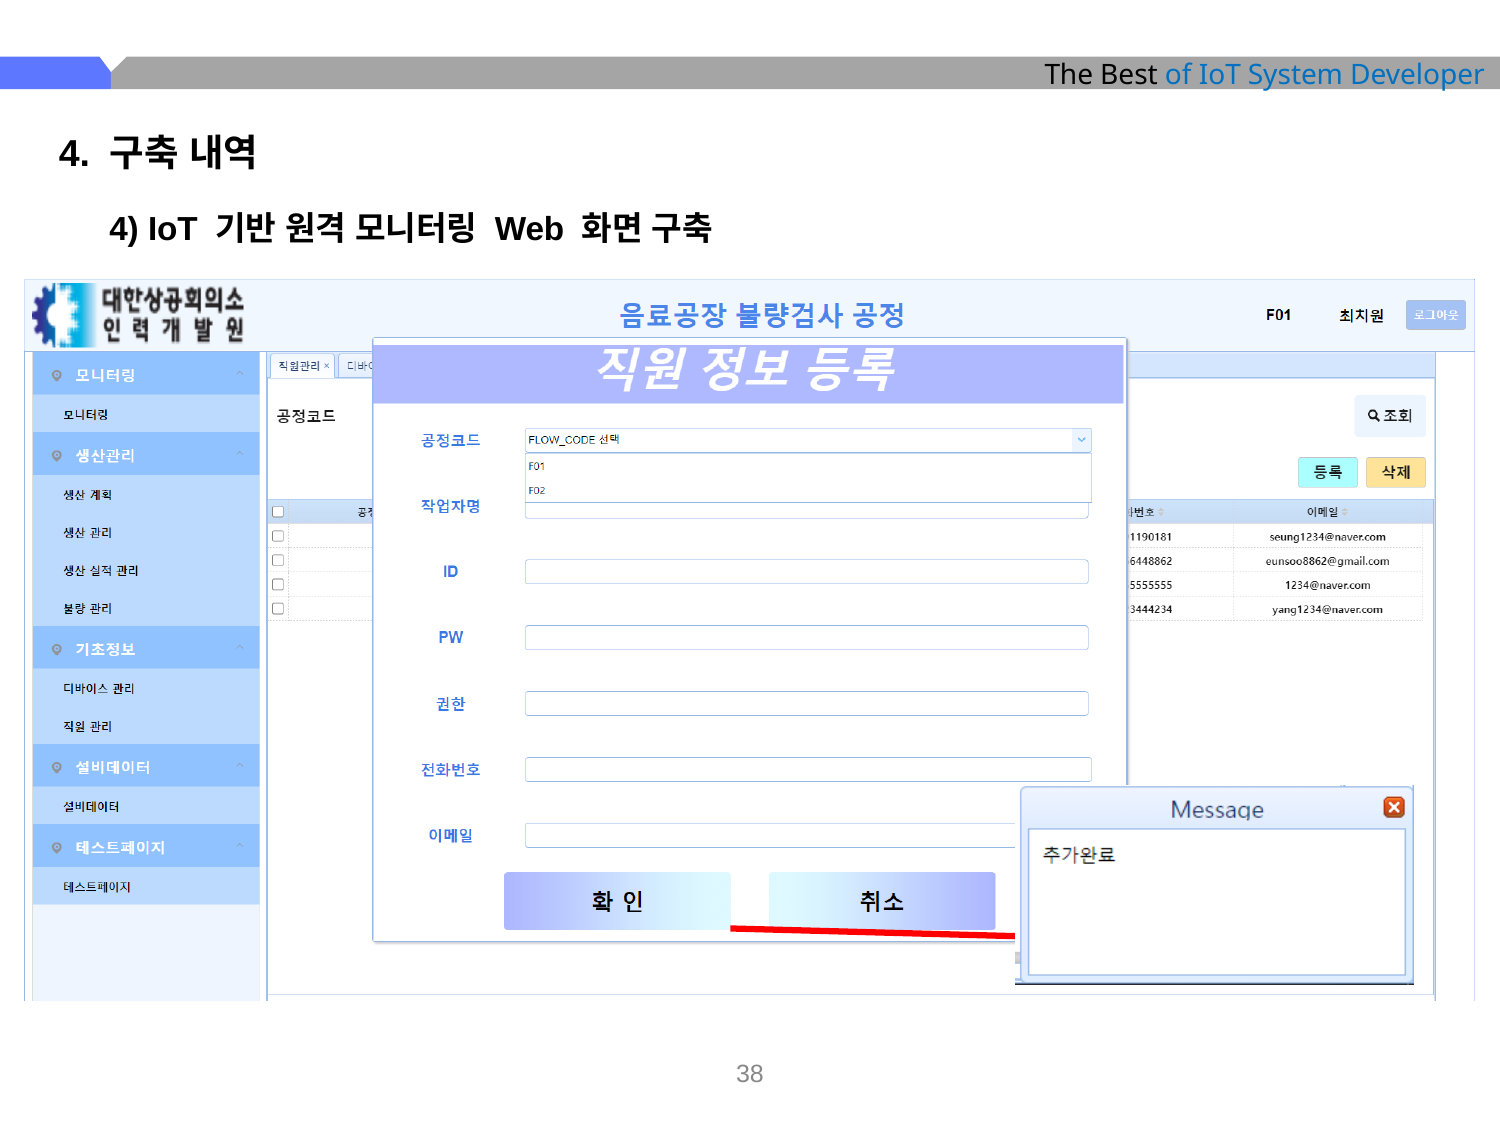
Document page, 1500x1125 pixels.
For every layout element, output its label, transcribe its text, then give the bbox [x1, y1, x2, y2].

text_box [730, 928, 1009, 937]
slide_number ‹#› [581, 1042, 919, 1103]
text_box 4. 구축 내역 [43, 121, 279, 182]
text_box 4) IoT 기반 원격 모니터링 Web 화면 구축 [94, 199, 767, 255]
picture [24, 279, 1476, 1001]
